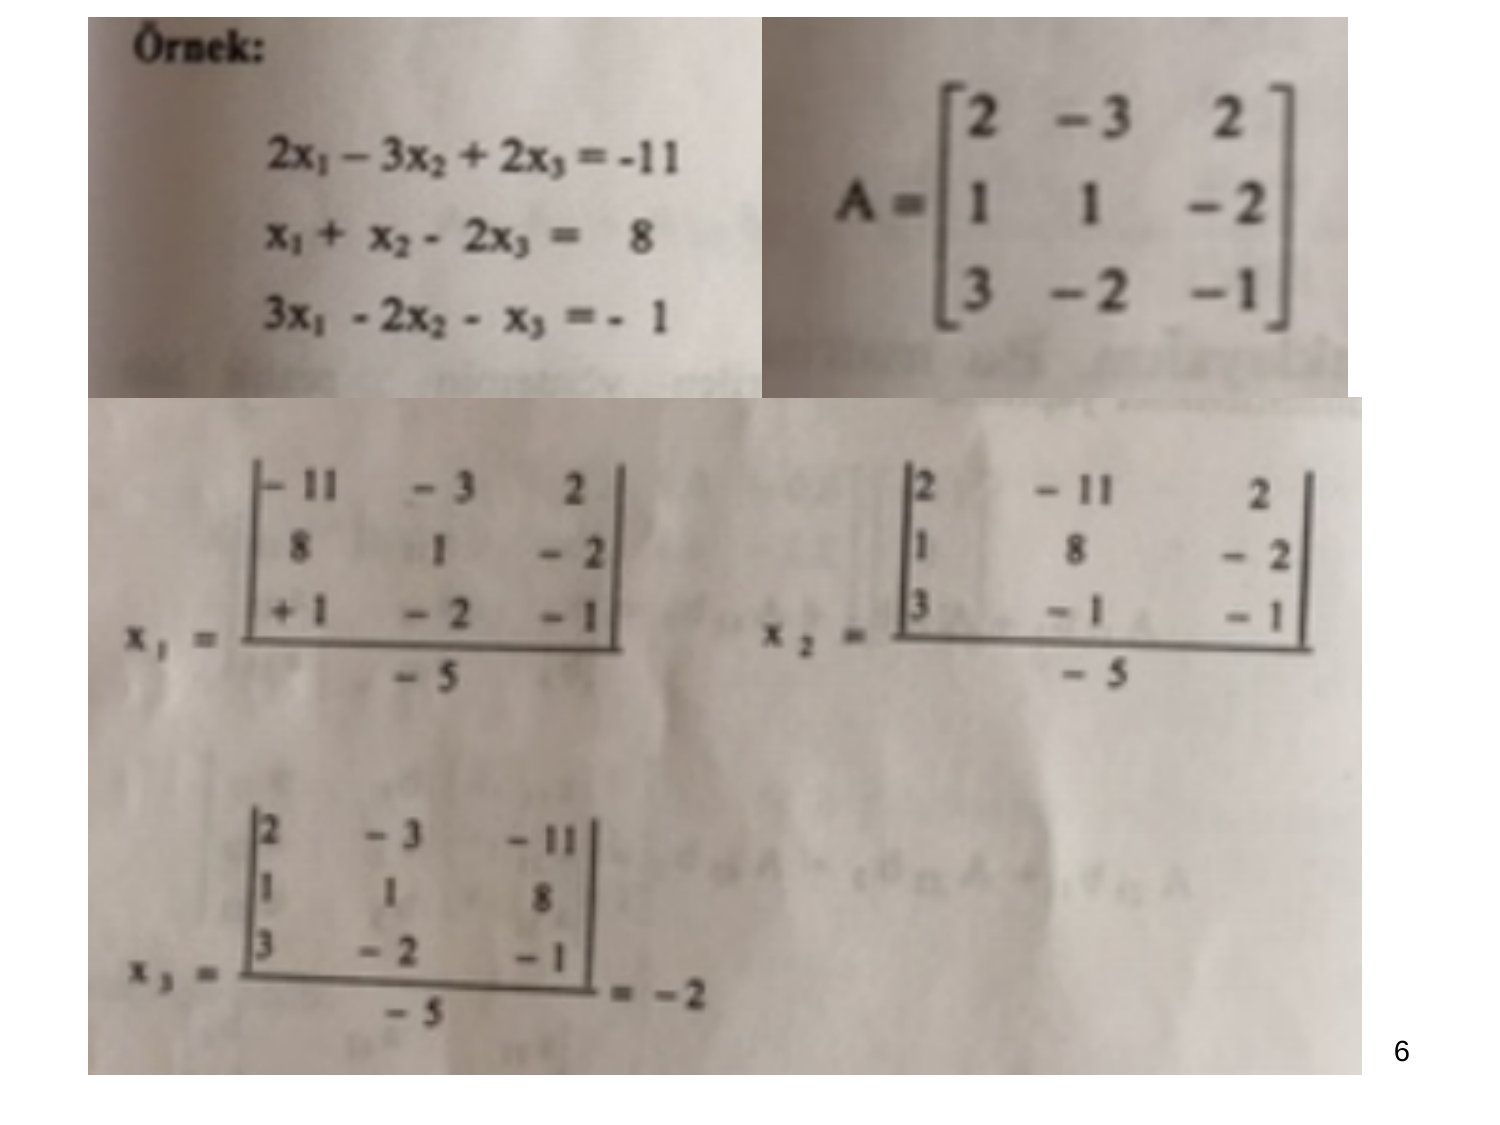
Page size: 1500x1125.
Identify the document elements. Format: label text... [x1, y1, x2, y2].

slide_number 6 [1074, 1024, 1426, 1103]
picture [88, 16, 1362, 1076]
